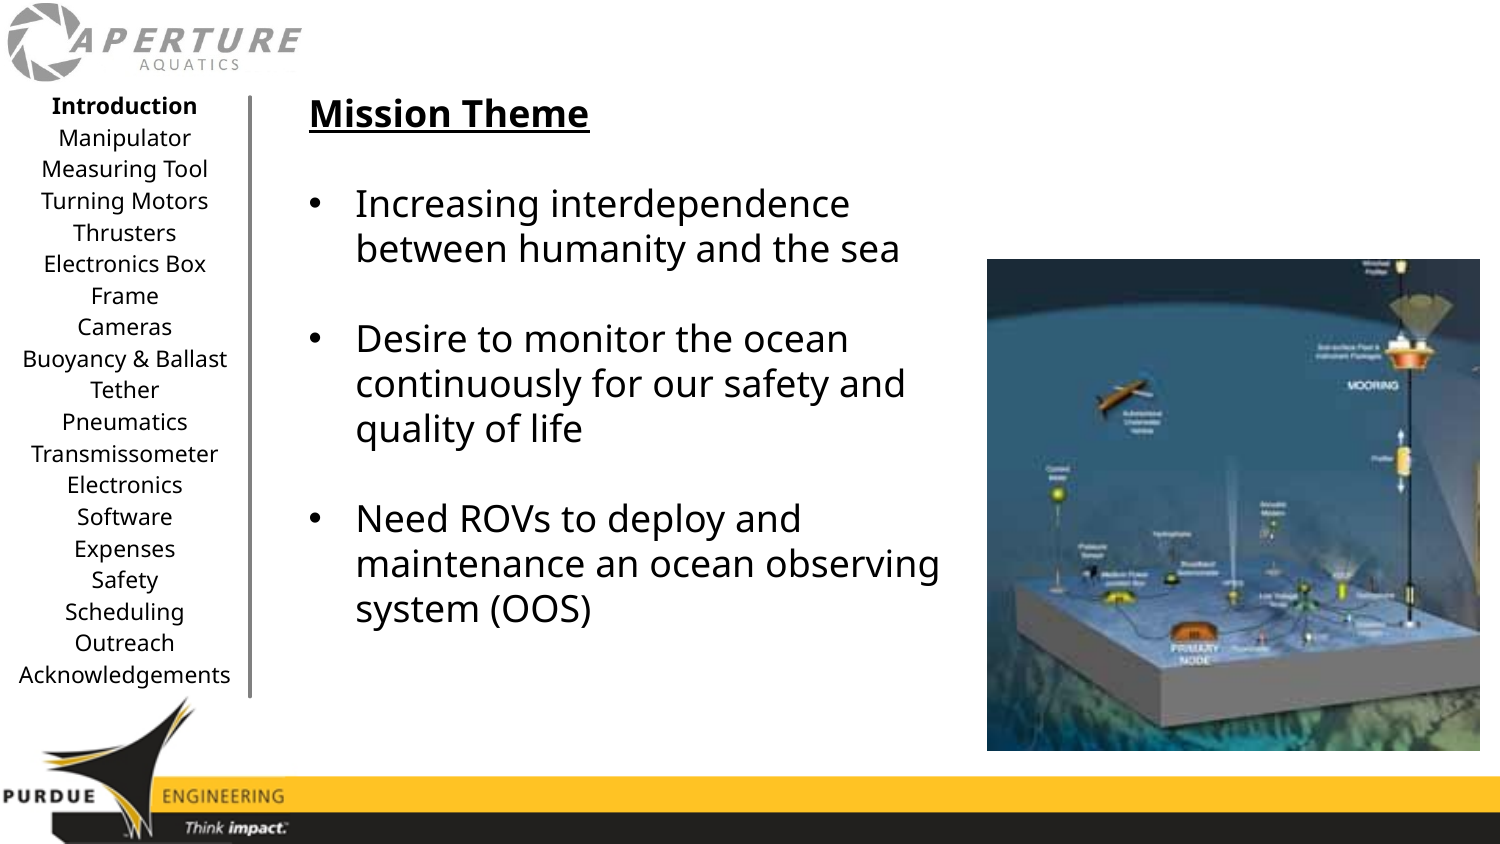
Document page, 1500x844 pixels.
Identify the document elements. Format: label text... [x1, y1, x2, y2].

text_box Mission Theme Increasing interdependence between humanity and the sea Desire to monitor the ocean continuously for our safety and quality of life Need ROVs to deploy and maintenance an ocean observing system (OOS) [293, 82, 1013, 637]
picture [1, 259, 1500, 844]
text_box Introduction Manipulator Measuring Tool Turning Motors Thrusters Electronics Box Frame Cameras Buoyancy & Ballast Tether Pneumatics Transmissometer Electronics Software Expenses Safety Scheduling Outreach Acknowledgements [0, 84, 250, 696]
picture [4, 0, 305, 84]
